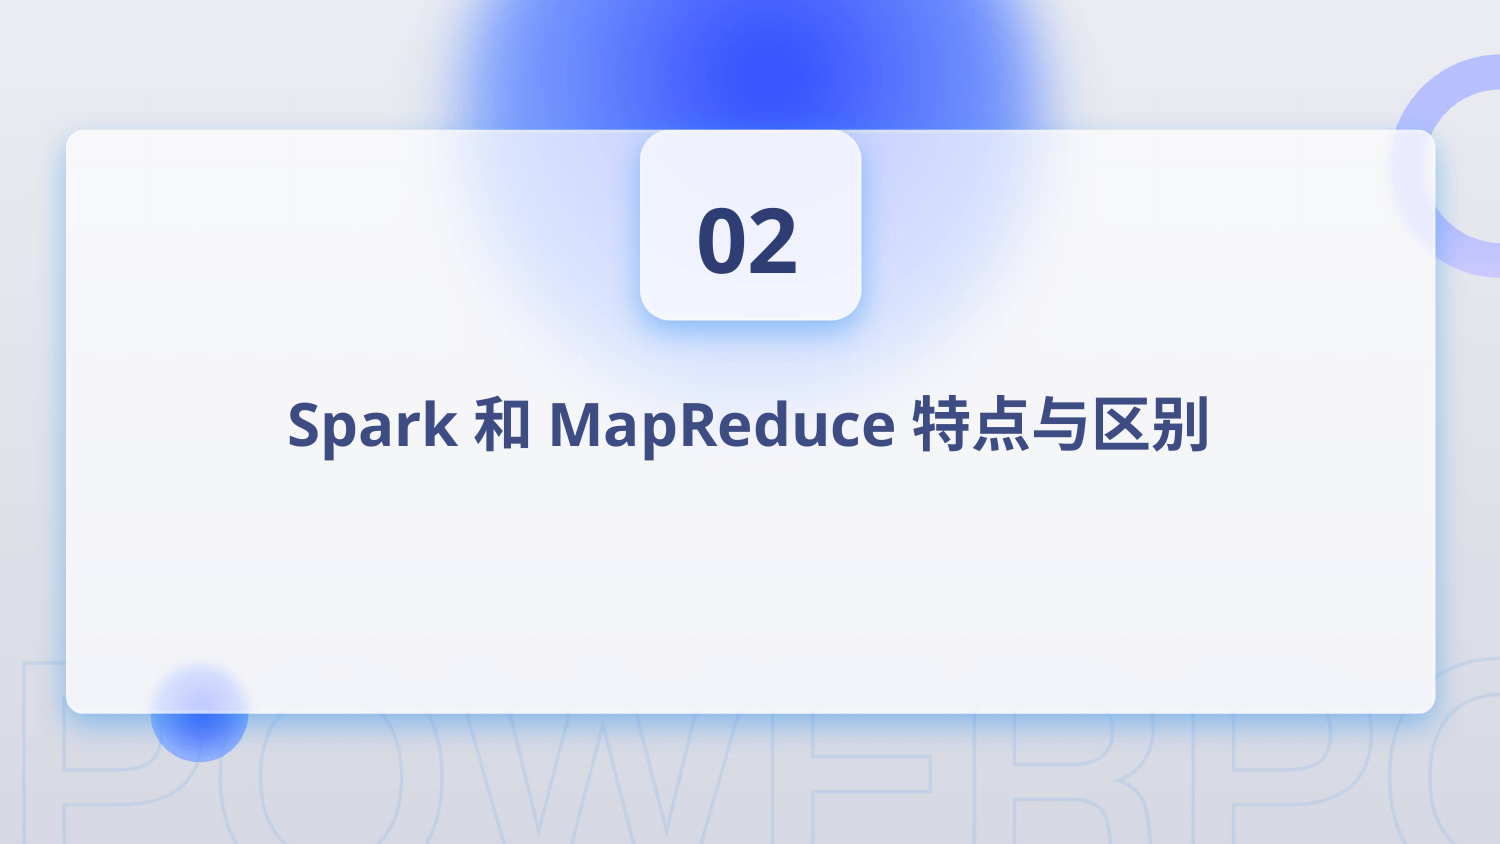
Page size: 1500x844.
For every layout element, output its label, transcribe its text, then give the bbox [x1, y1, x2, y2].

text_box 02 [658, 168, 837, 308]
picture [0, 0, 1500, 844]
text_box Spark和MapReduce特点与区别 [64, 361, 1434, 475]
